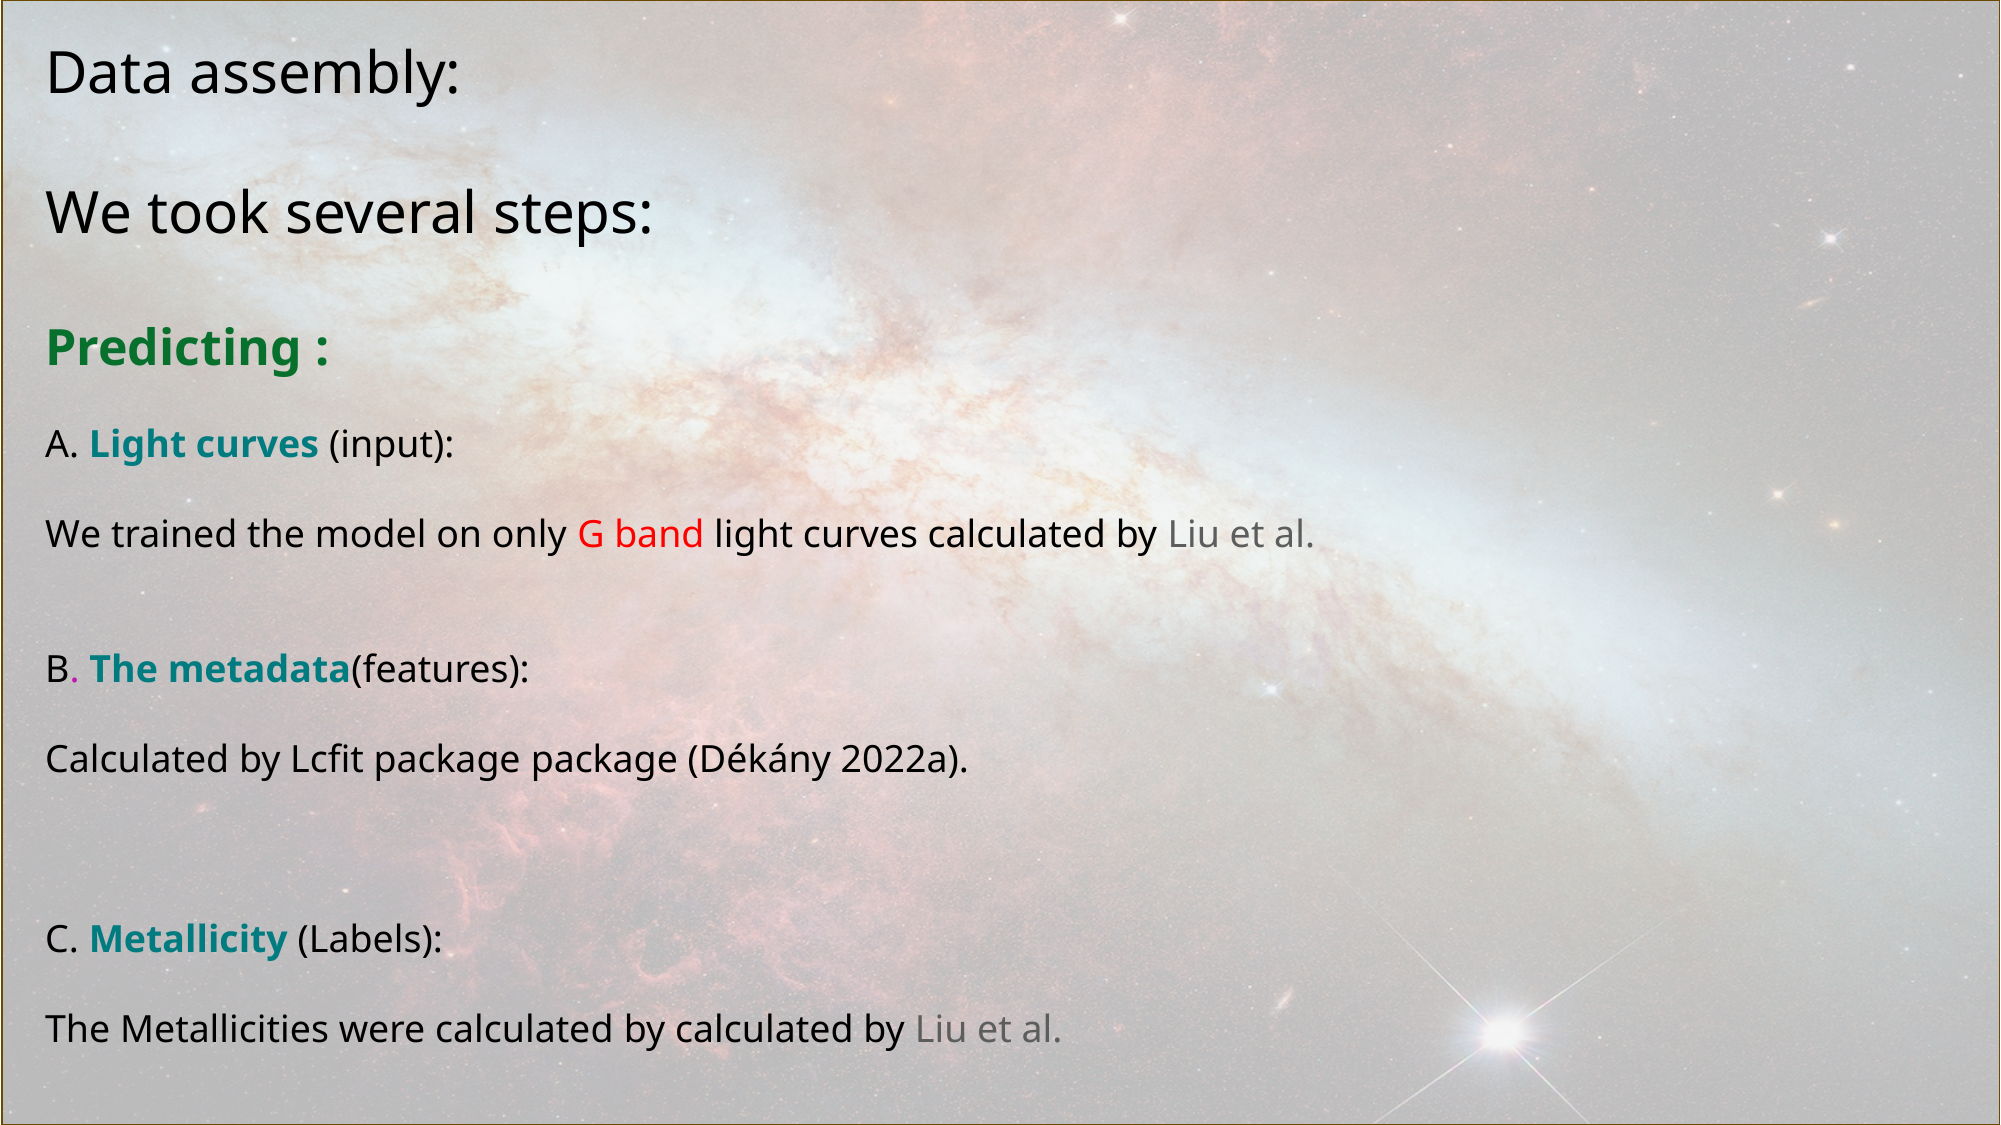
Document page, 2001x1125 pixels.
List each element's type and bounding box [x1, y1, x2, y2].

list [2, 0, 2000, 1125]
